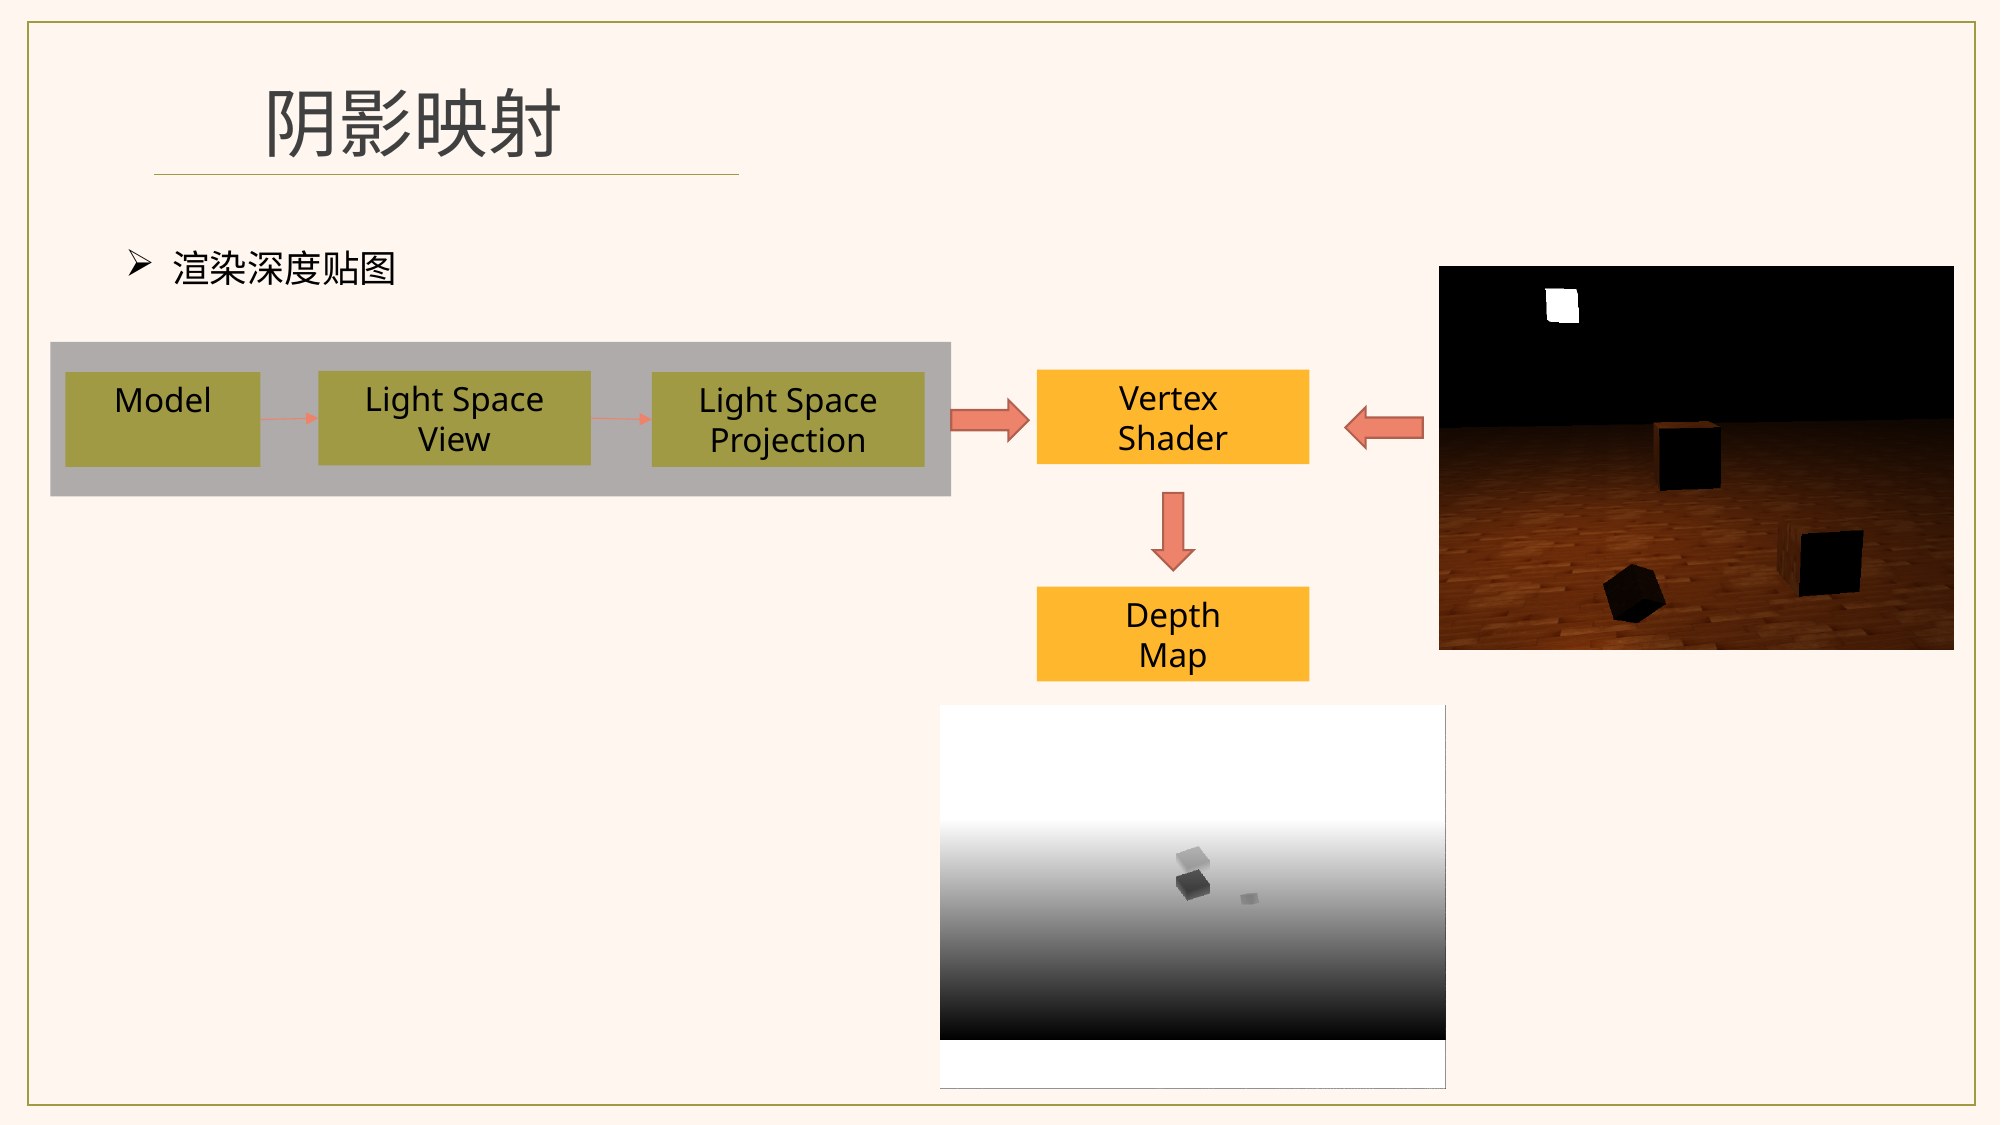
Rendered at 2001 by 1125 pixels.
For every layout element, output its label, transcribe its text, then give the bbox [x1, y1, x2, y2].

text_box 渲染深度贴图 [110, 215, 413, 298]
text_box Light Space View [318, 370, 591, 466]
text_box Model [65, 372, 261, 467]
picture [940, 705, 1446, 1089]
text_box Depth Map [1036, 586, 1310, 682]
text_box Vertex Shader [1036, 369, 1310, 465]
text_box [27, 21, 1976, 1106]
text_box [1343, 404, 1424, 451]
text_box Light Space Projection [651, 372, 925, 467]
text_box [1150, 491, 1196, 572]
text_box [950, 397, 1031, 443]
picture [1439, 266, 1954, 650]
